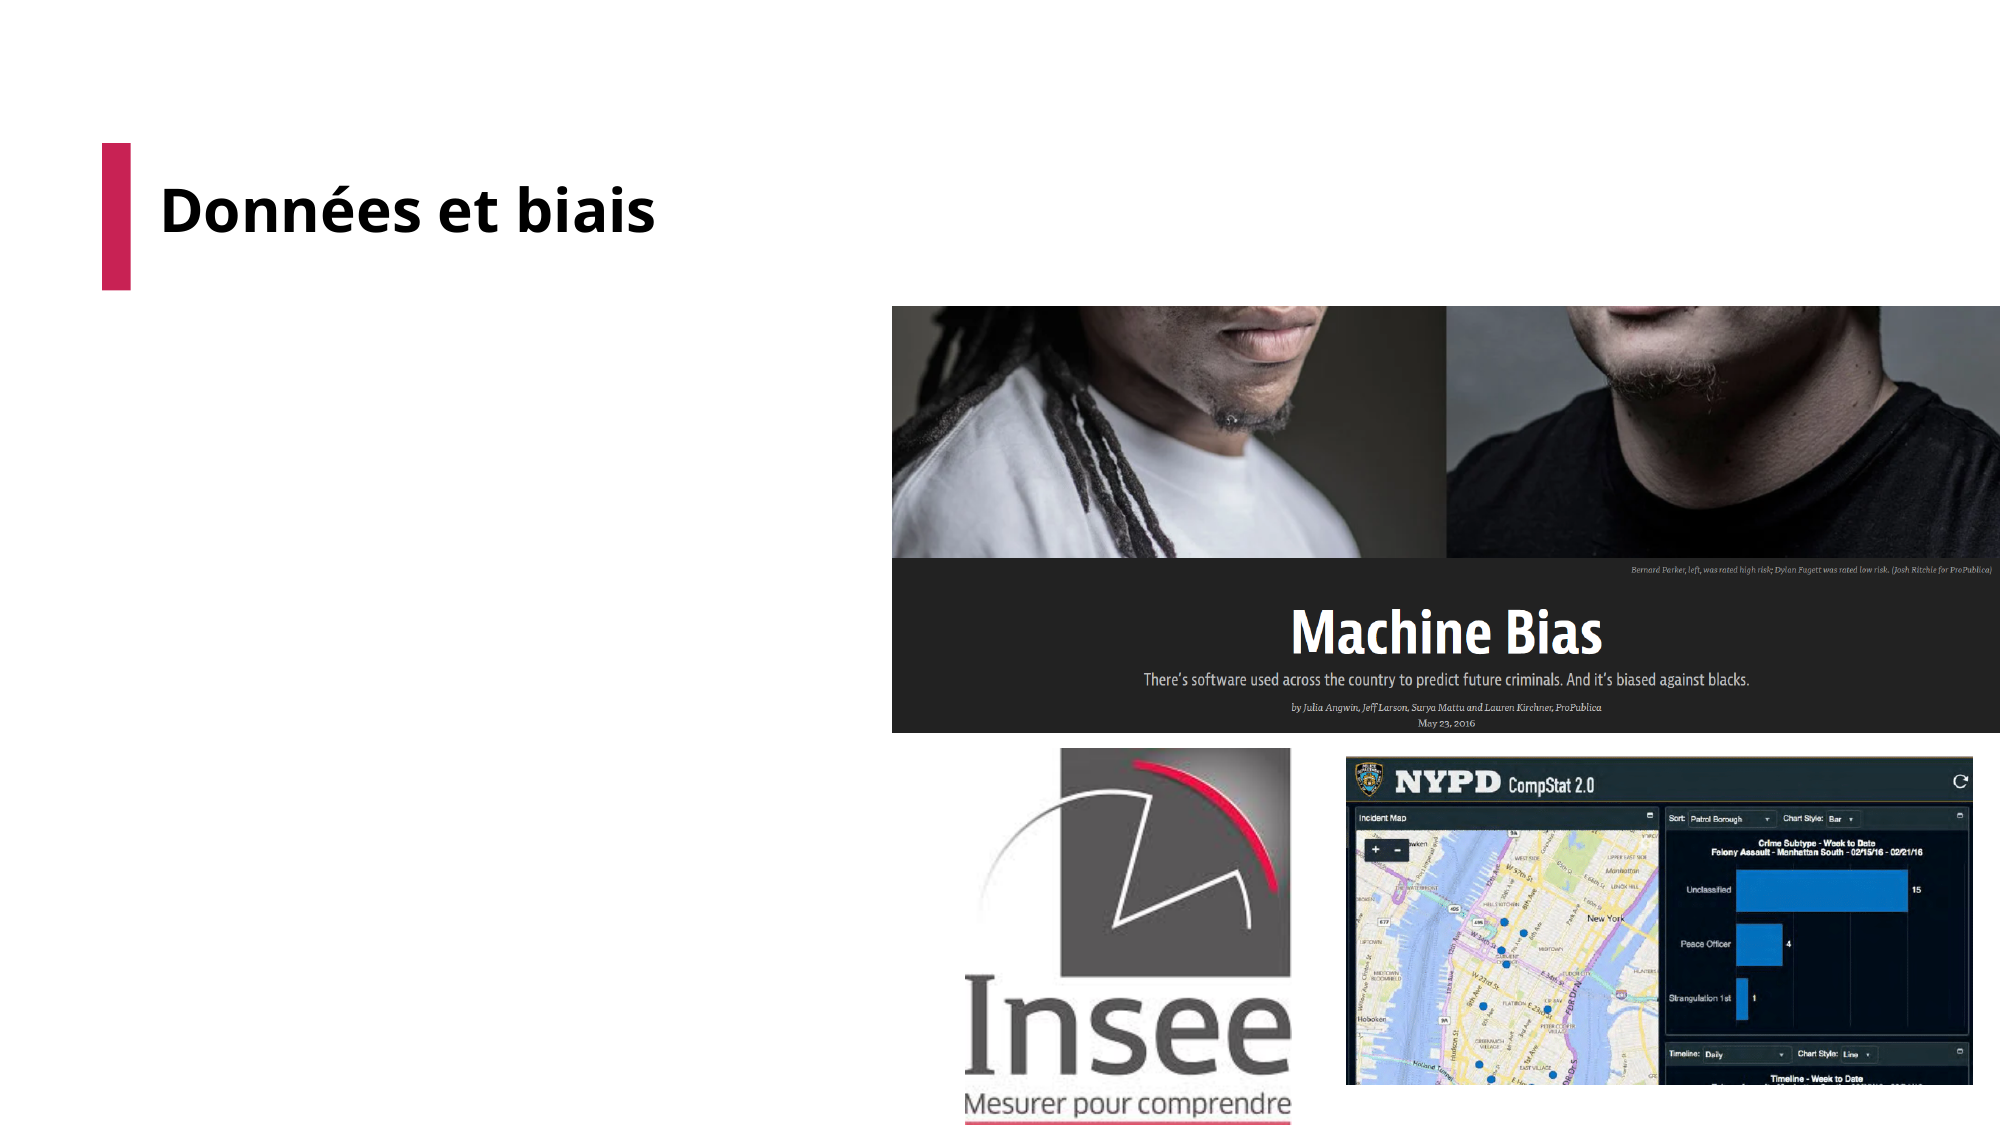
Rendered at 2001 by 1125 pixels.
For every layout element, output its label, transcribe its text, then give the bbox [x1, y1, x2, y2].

picture [1345, 755, 1974, 1085]
title Données et biais [159, 143, 1900, 283]
picture [892, 305, 2000, 734]
picture [964, 747, 1293, 1125]
